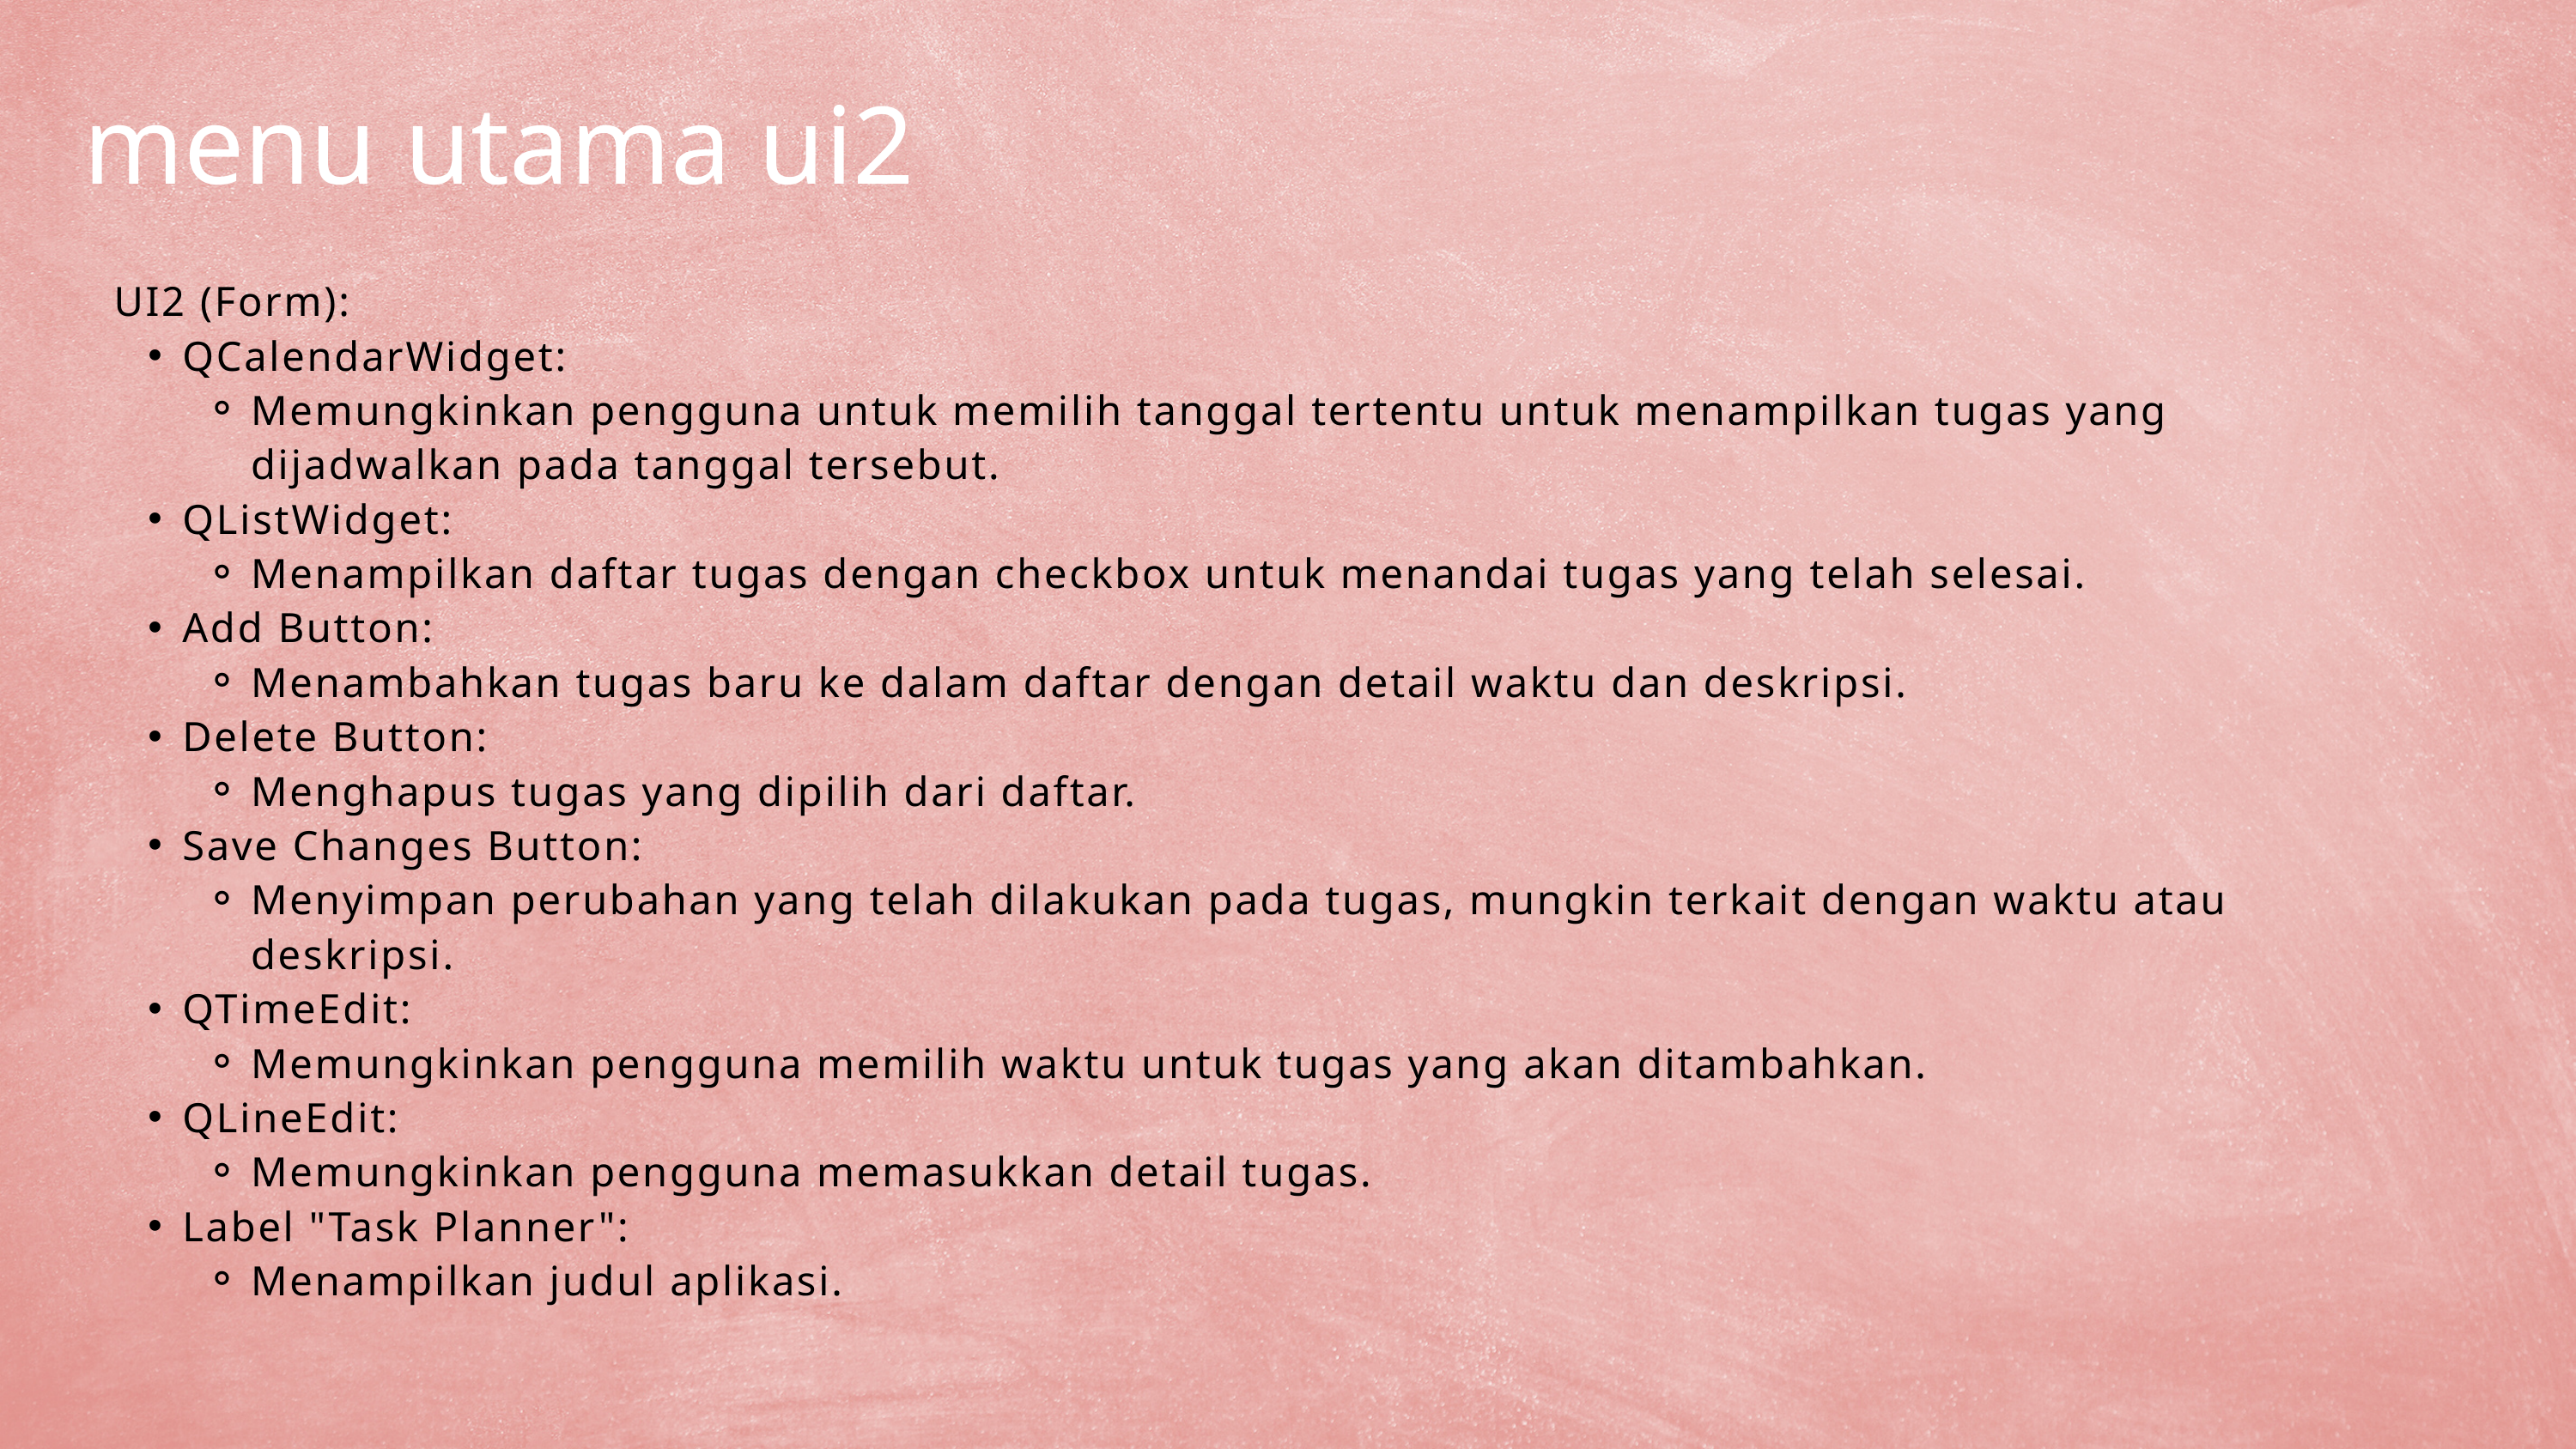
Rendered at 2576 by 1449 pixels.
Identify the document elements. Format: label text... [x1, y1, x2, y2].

text_box menu utama ui2 [83, 86, 1317, 206]
text_box UI2 (Form): QCalendarWidget: Memungkinkan pengguna untuk memilih tanggal tertentu untuk menampilkan tugas yang dijadwalkan pada tanggal tersebut. QListWidget: Menampilkan daftar tugas dengan checkbox untuk menandai tugas yang telah selesai. Add Button: Menambahkan tugas baru ke dalam daftar dengan detail waktu dan deskripsi. Delete Button: Menghapus tugas yang dipilih dari daftar. Save Changes Button: Menyimpan perubahan yang telah dilakukan pada tugas, mungkin terkait dengan waktu atau deskripsi. QTimeEdit: Memungkinkan pengguna memilih waktu untuk tugas yang akan ditambahkan. QLineEdit: Memungkinkan pengguna memasukkan detail tugas. Label "Task Planner": Menampilkan judul aplikasi. [113, 270, 2432, 1359]
text_box [0, 0, 2576, 1449]
